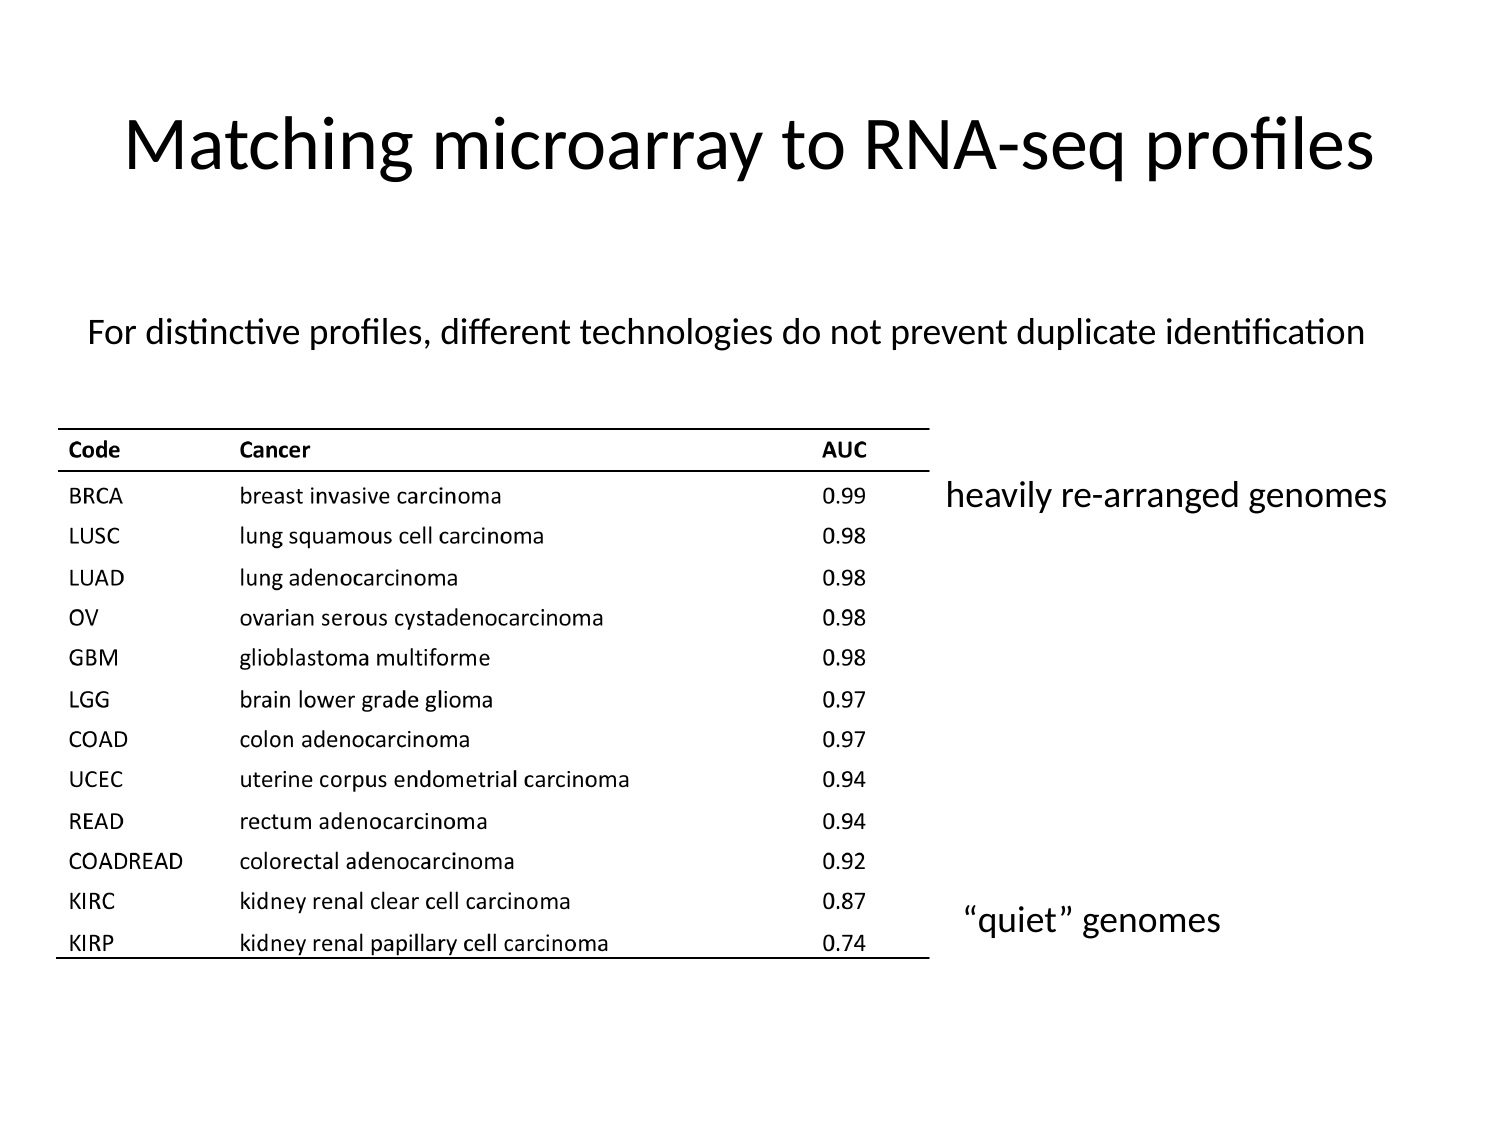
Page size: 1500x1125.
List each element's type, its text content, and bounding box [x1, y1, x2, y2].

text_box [37, 262, 967, 959]
text_box “quiet” genomes [971, 887, 1237, 948]
text_box heavily re-arranged genomes [971, 462, 1403, 523]
text_box For distinctive profiles, different technologies do not prevent duplicate identification [971, 299, 1382, 360]
title Matching microarray to RNA-seq profiles [75, 45, 1425, 233]
